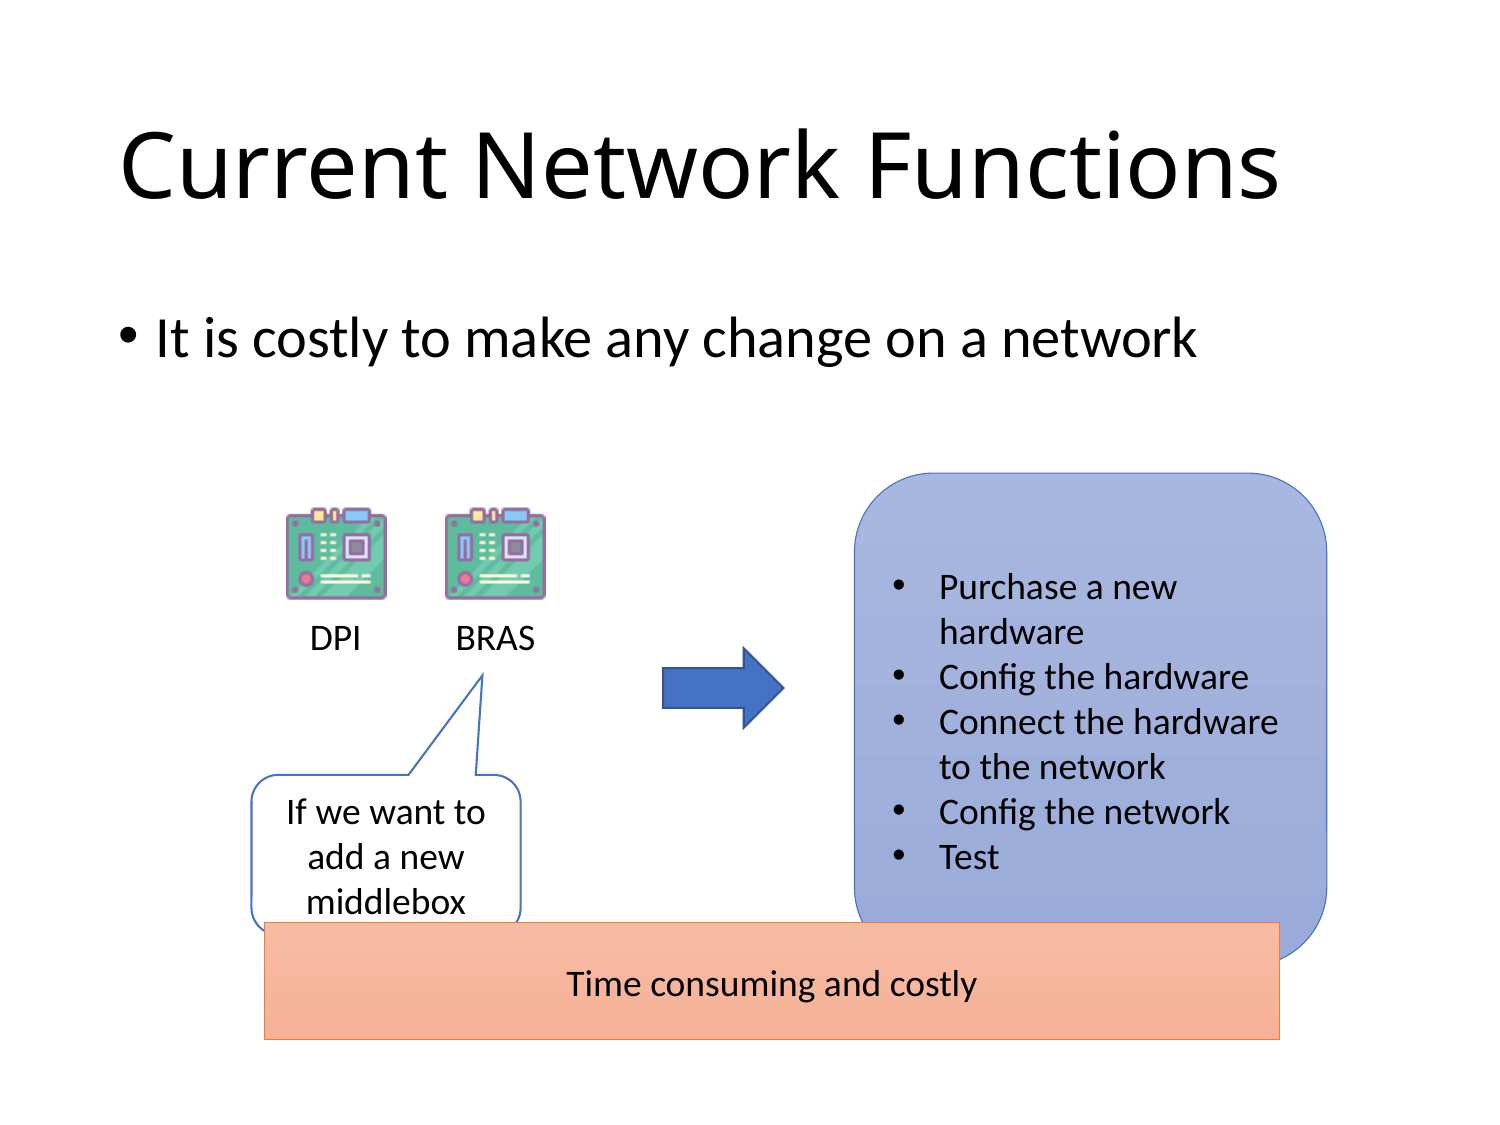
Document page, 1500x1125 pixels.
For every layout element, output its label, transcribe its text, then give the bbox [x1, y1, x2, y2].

picture [285, 505, 387, 606]
text_box DPI [295, 606, 377, 666]
text_box Time consuming and costly [264, 922, 1280, 1040]
text_box [662, 645, 785, 731]
list It is costly to make any change on a network [103, 299, 1397, 410]
text_box If we want to add a new middlebox [250, 671, 522, 932]
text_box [440, 506, 551, 667]
title Current Network Functions [103, 59, 1397, 278]
text_box Purchase a new hardware Config the hardware Connect the hardware to the network Config the network Test [853, 472, 1328, 960]
